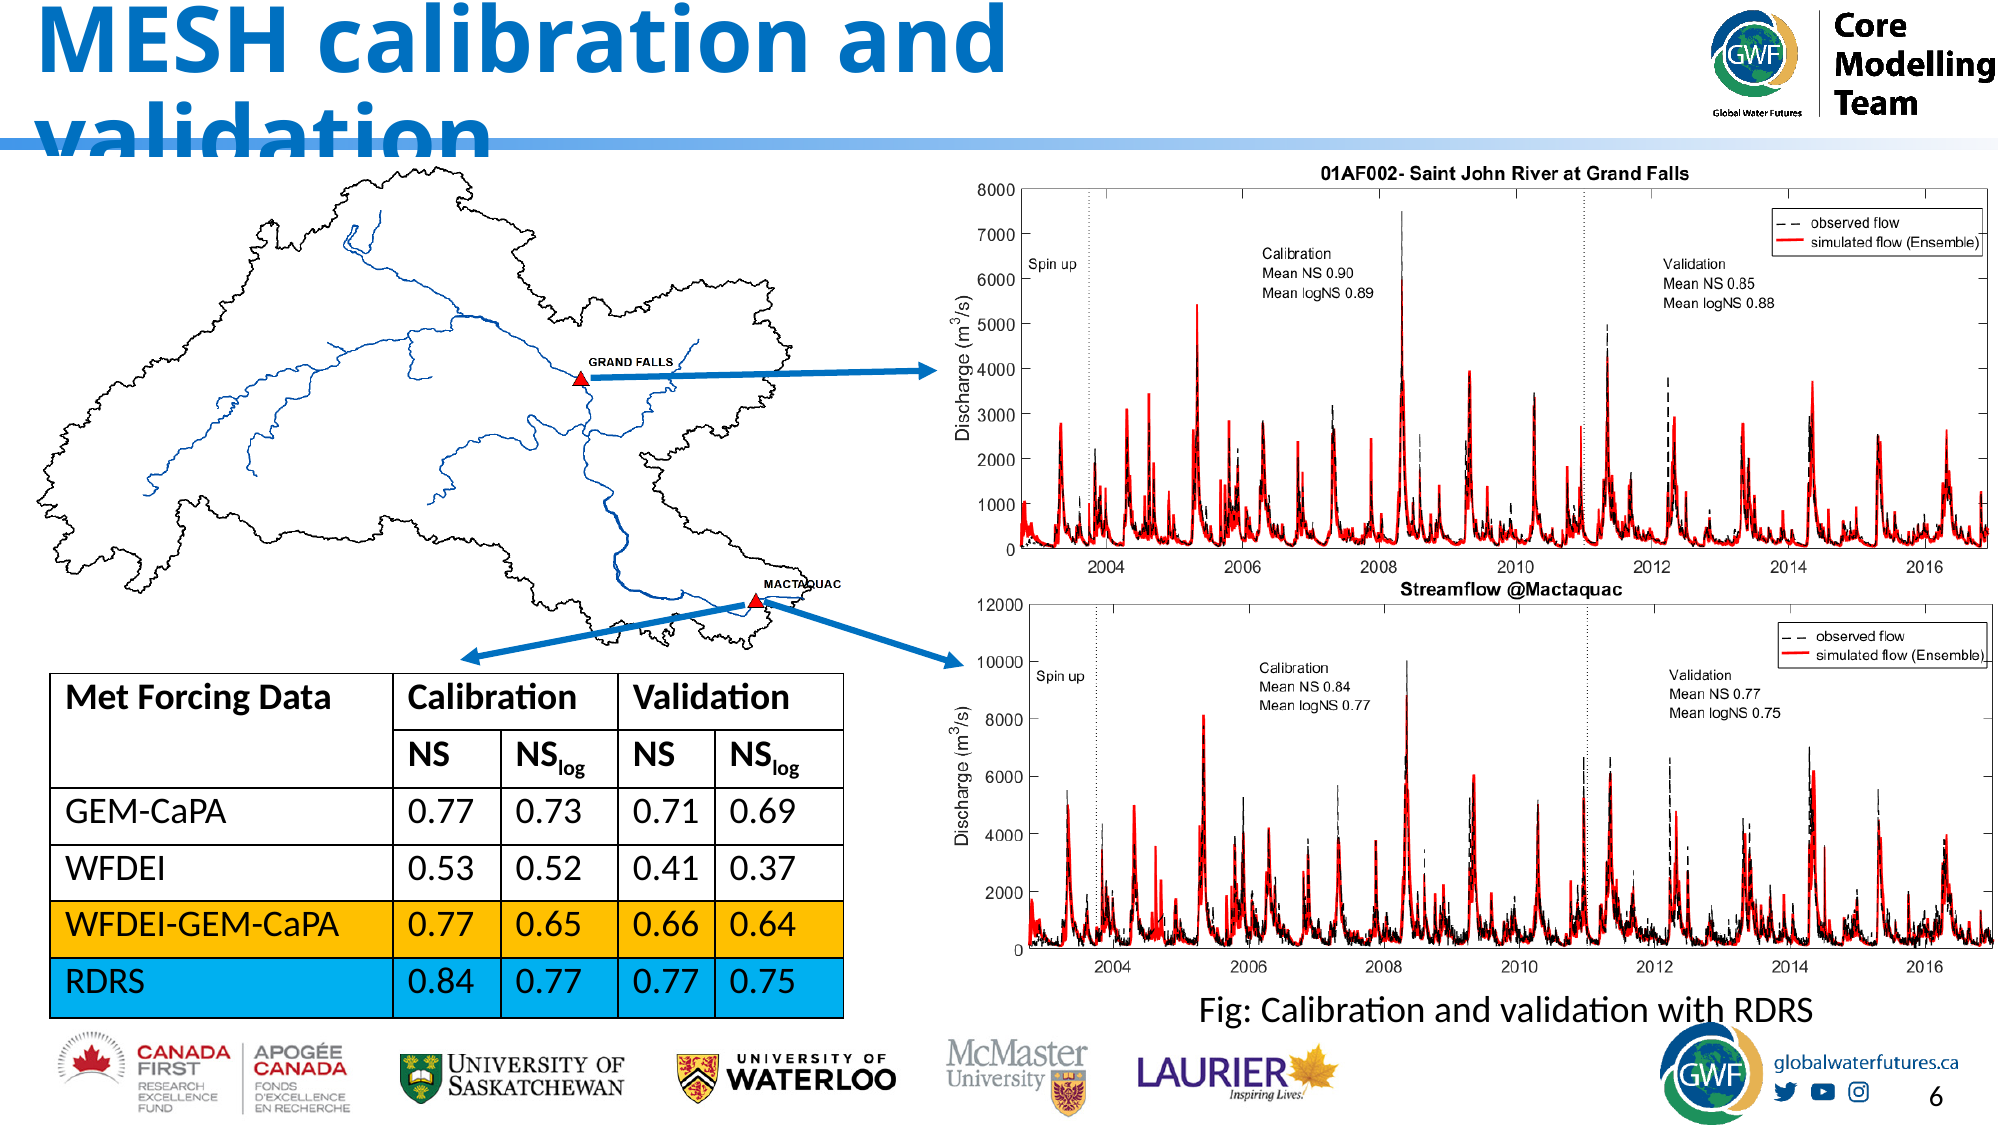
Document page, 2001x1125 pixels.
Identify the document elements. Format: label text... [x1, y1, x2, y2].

table_header Validation [619, 674, 843, 729]
table_cell WFDEI-GEM-CaPA [51, 902, 392, 957]
table_cell 0.65 [502, 902, 617, 957]
table_cell 0.75 [716, 959, 843, 1017]
table_cell WFDEI [51, 846, 392, 900]
text_box MESH calibration and validation [19, 31, 1396, 153]
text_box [590, 370, 938, 378]
table_cell NSlog [716, 731, 843, 787]
table_cell 0.64 [716, 902, 843, 957]
picture [0, 1022, 1387, 1125]
text_box Fig: Calibration and validation with RDRS [1184, 981, 1833, 1037]
table_cell 0.52 [502, 846, 617, 900]
picture [1703, 0, 2000, 127]
table_header Met Forcing Data [51, 674, 392, 787]
table_header Calibration [394, 674, 617, 729]
table_cell 0.37 [716, 846, 843, 900]
table_cell 0.73 [502, 789, 617, 844]
table_cell 0.77 [619, 959, 714, 1017]
picture [34, 157, 844, 657]
table_cell 0.53 [394, 846, 500, 900]
table_cell RDRS [51, 959, 392, 1017]
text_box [460, 604, 745, 660]
table_cell NSlog [502, 731, 617, 787]
table_cell 0.77 [394, 902, 500, 957]
table_cell 0.71 [619, 789, 714, 844]
table_cell 0.84 [394, 959, 500, 1017]
table_cell 0.41 [619, 846, 714, 900]
table_cell NS [394, 731, 500, 787]
picture [1660, 1022, 1958, 1064]
picture [1710, 1057, 1717, 1064]
slide_number 6 [1508, 1064, 1959, 1125]
picture [937, 159, 2000, 981]
table_cell 0.77 [502, 959, 617, 1017]
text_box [763, 601, 964, 666]
table_cell NS [619, 731, 714, 787]
table_cell 0.69 [716, 789, 843, 844]
table_cell 0.66 [619, 902, 714, 957]
table_cell GEM-CaPA [51, 789, 392, 844]
table_cell 0.77 [394, 789, 500, 844]
